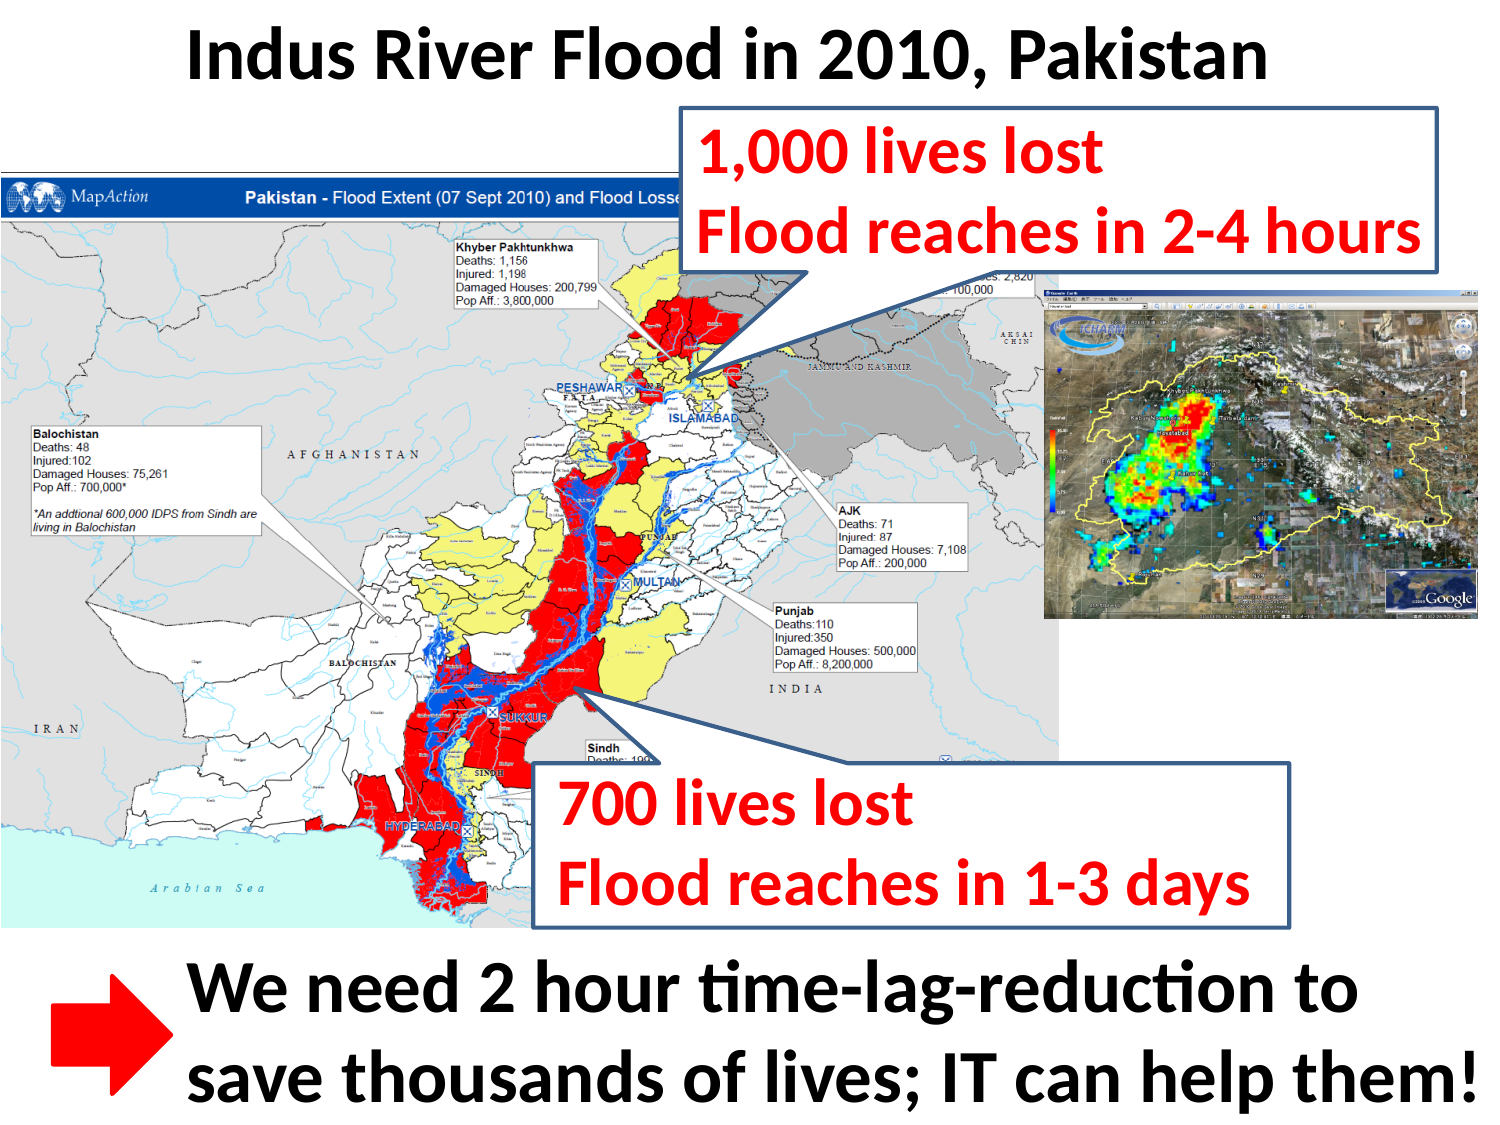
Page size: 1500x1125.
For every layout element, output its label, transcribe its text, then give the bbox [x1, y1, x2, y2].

text_box We need 2 hour time-lag-reduction to save thousands of lives; IT can help them! [171, 930, 1500, 1125]
title Indus River Flood in 2010, Pakistan [53, 0, 1404, 104]
picture [0, 172, 1478, 928]
text_box 700 lives lost Flood reaches in 1-3 days [1064, 750, 1307, 926]
text_box [1063, 926, 1292, 930]
text_box 1,000 lives lost Flood reaches in 2-4 hours [681, 99, 1446, 274]
text_box [50, 973, 174, 1096]
